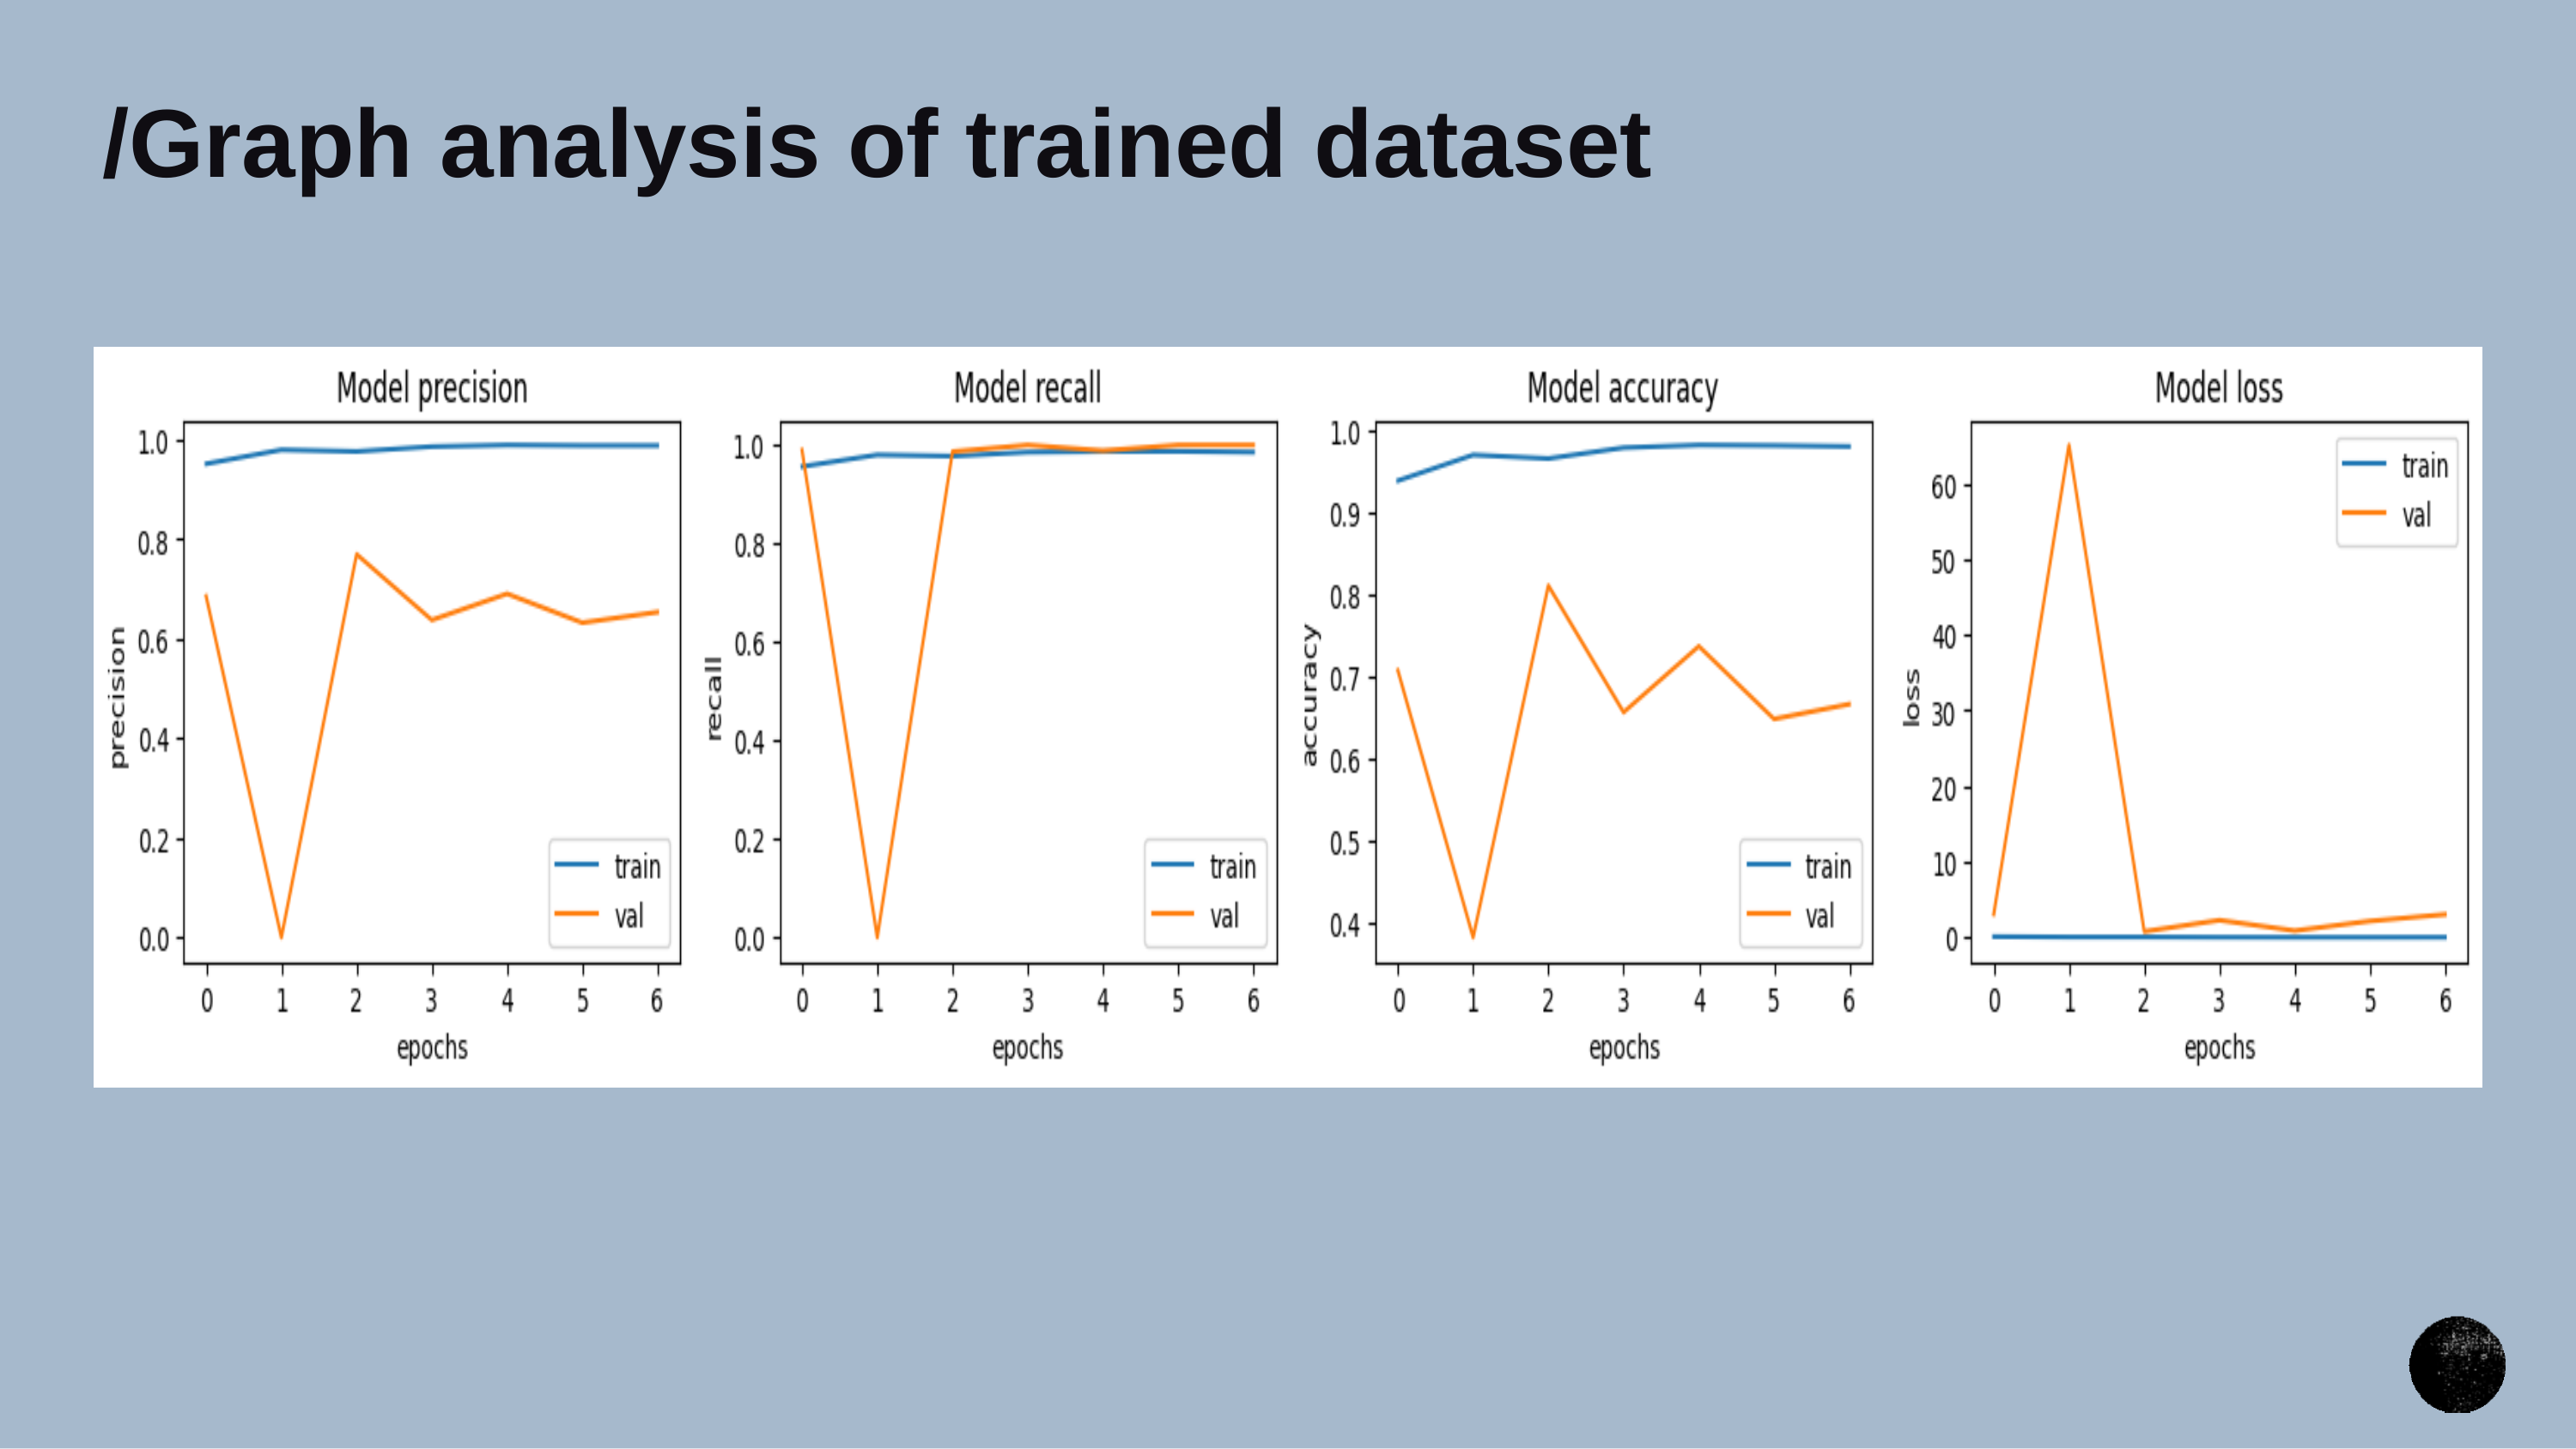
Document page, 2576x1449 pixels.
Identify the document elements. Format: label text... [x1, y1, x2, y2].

picture [94, 346, 2482, 1088]
title /Graph analysis of trained dataset [102, 80, 1814, 198]
picture [2409, 1315, 2506, 1413]
